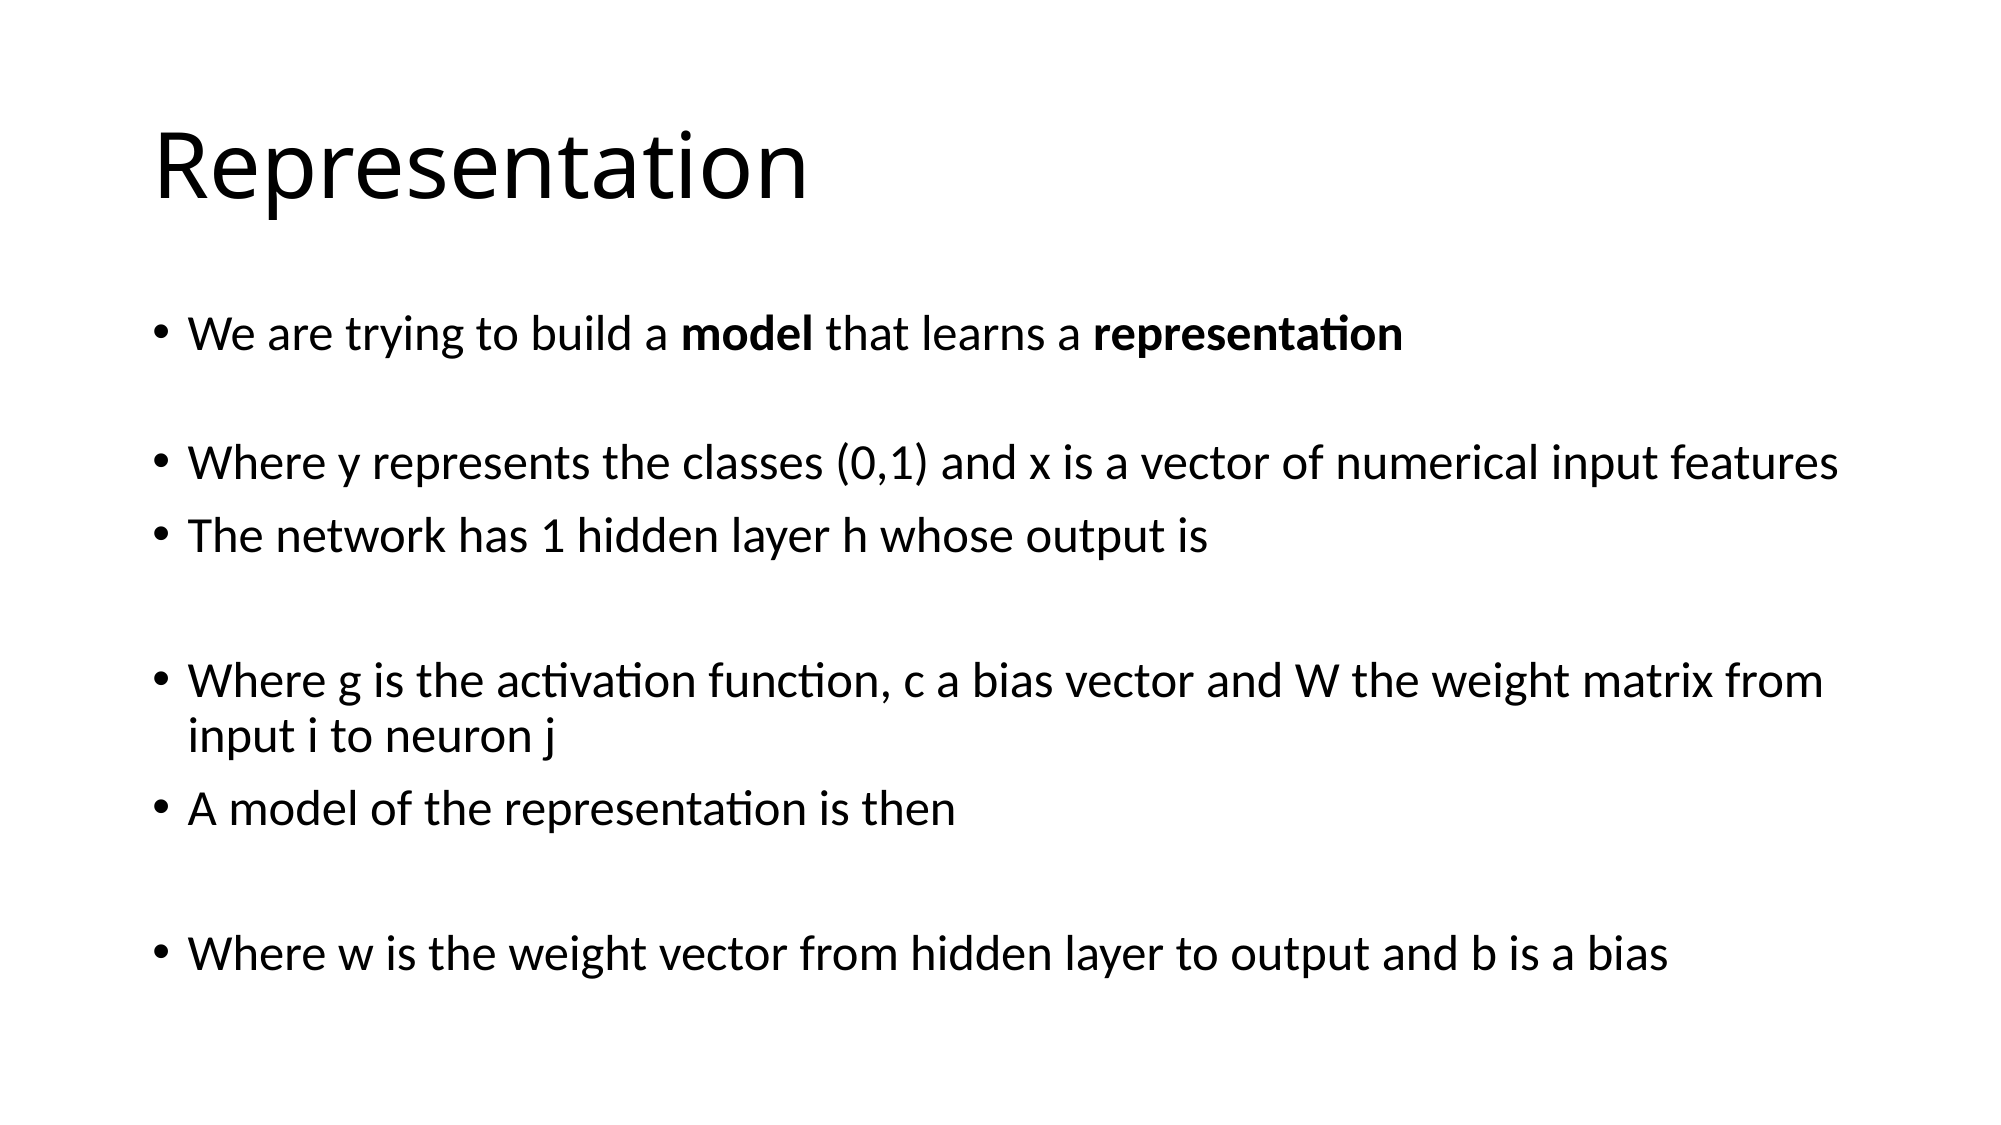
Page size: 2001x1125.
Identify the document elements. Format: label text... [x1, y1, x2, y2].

title Representation [137, 59, 1863, 278]
